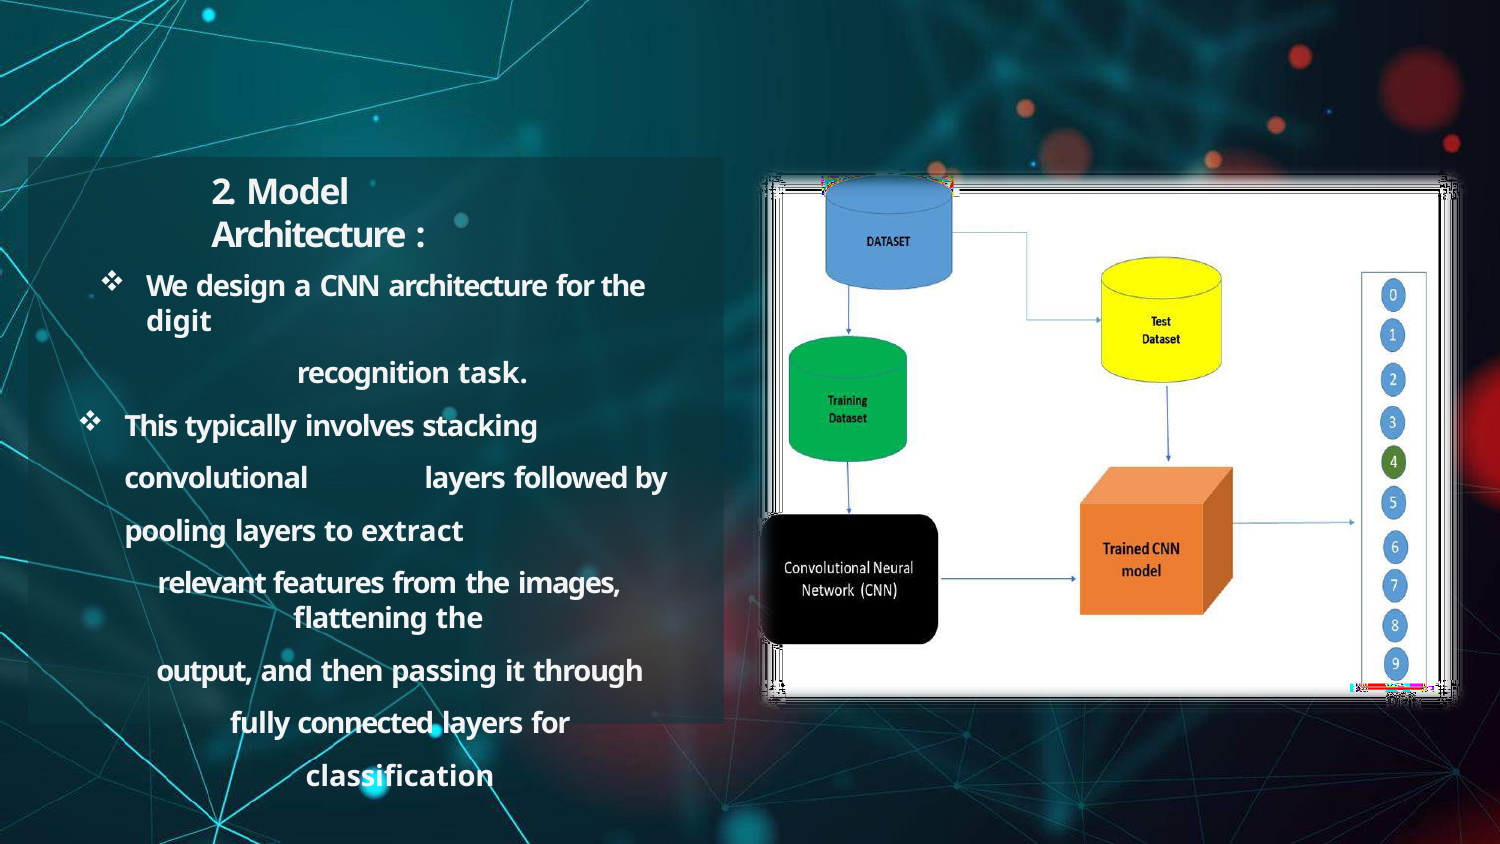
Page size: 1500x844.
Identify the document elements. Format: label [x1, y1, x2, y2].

picture [749, 163, 1472, 717]
text_box [0, 0, 1500, 844]
